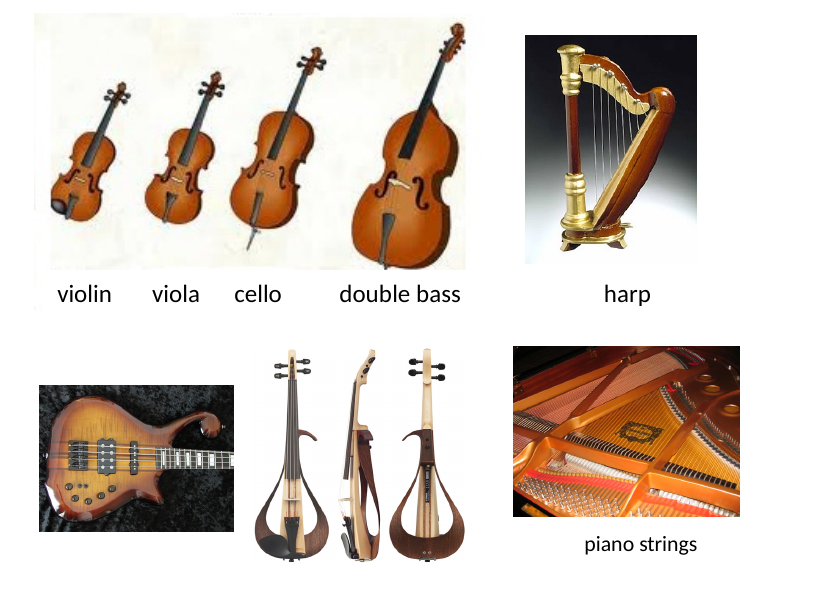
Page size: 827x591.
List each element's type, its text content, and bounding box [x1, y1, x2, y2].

picture [525, 35, 697, 264]
picture [34, 13, 505, 320]
picture [39, 385, 234, 532]
picture [251, 346, 468, 563]
picture [513, 346, 740, 517]
text_box piano strings [569, 522, 713, 564]
text_box violin viola cello double bass harp [505, 270, 668, 315]
